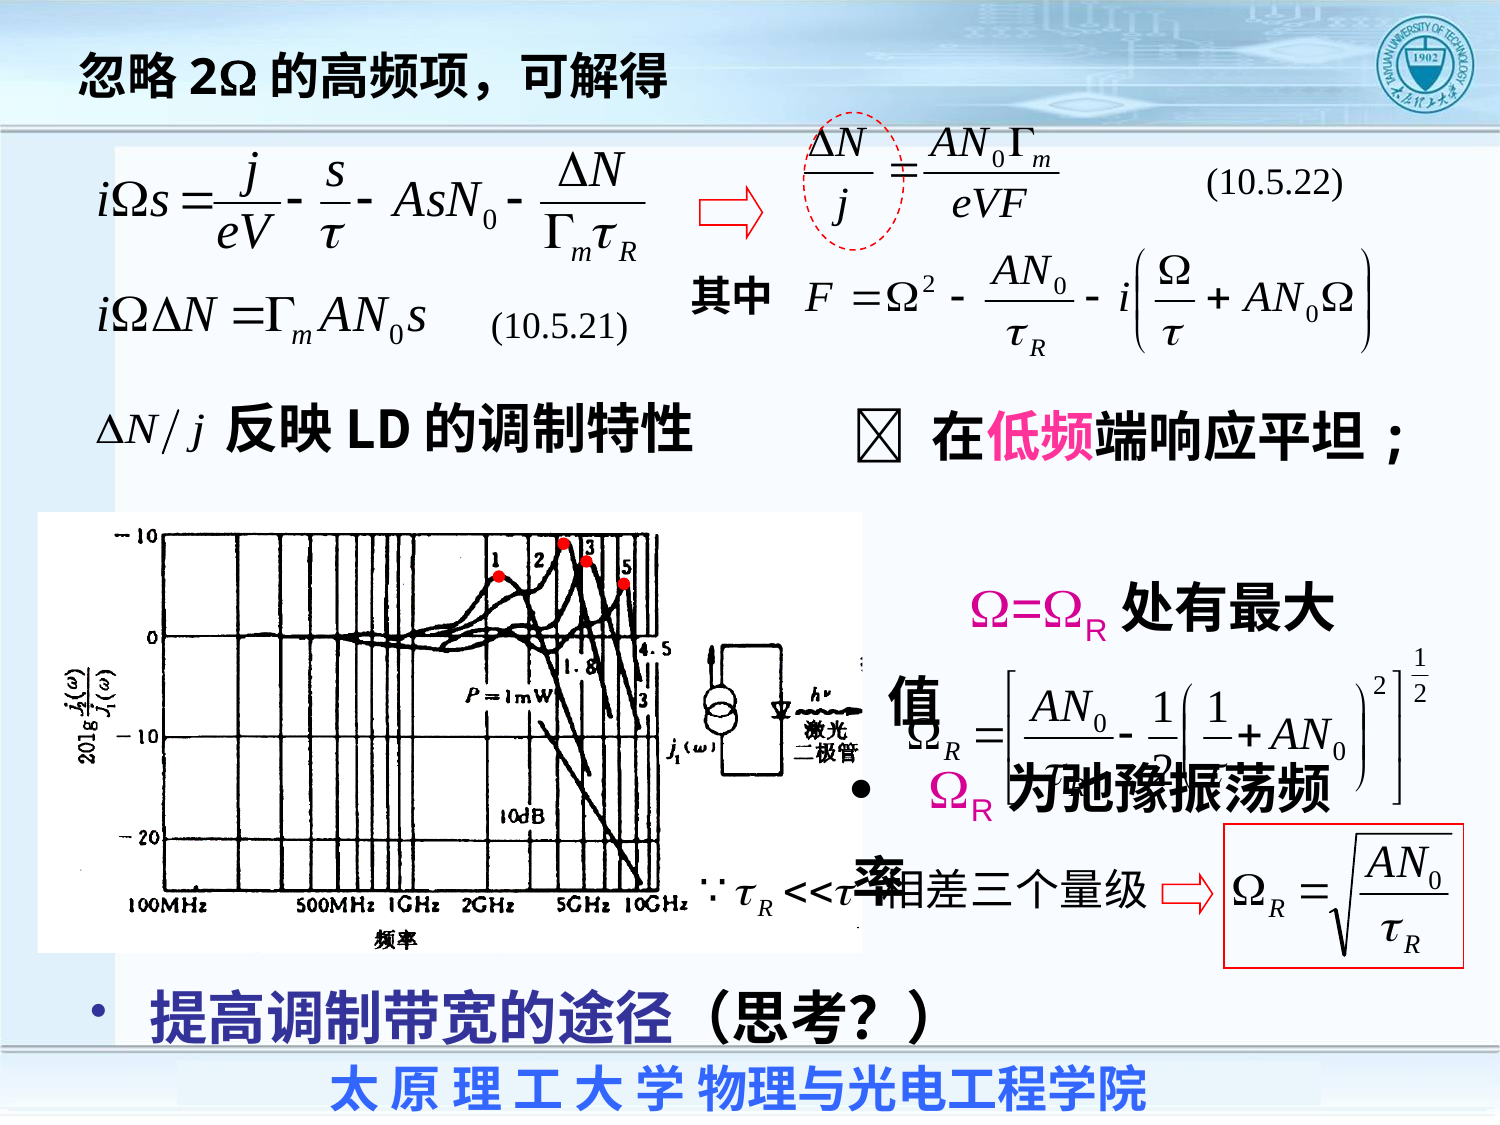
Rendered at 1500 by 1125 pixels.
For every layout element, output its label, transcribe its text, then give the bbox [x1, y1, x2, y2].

text_box [1162, 875, 1213, 913]
text_box 提高调制带宽的途径（思考？） [76, 946, 981, 1059]
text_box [1224, 824, 1464, 968]
text_box 其中 [675, 262, 789, 328]
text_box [87, 387, 715, 468]
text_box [796, 113, 1383, 366]
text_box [37, 512, 863, 954]
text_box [899, 637, 1438, 815]
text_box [90, 137, 654, 356]
text_box 忽略2的高频项，可解得 [62, 37, 685, 113]
picture [0, 0, 1500, 1123]
text_box  在低频端响应平坦; W=WR处有最大值  WR为弛豫振荡频率 [837, 374, 1400, 920]
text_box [699, 862, 1151, 925]
text_box [699, 187, 763, 238]
